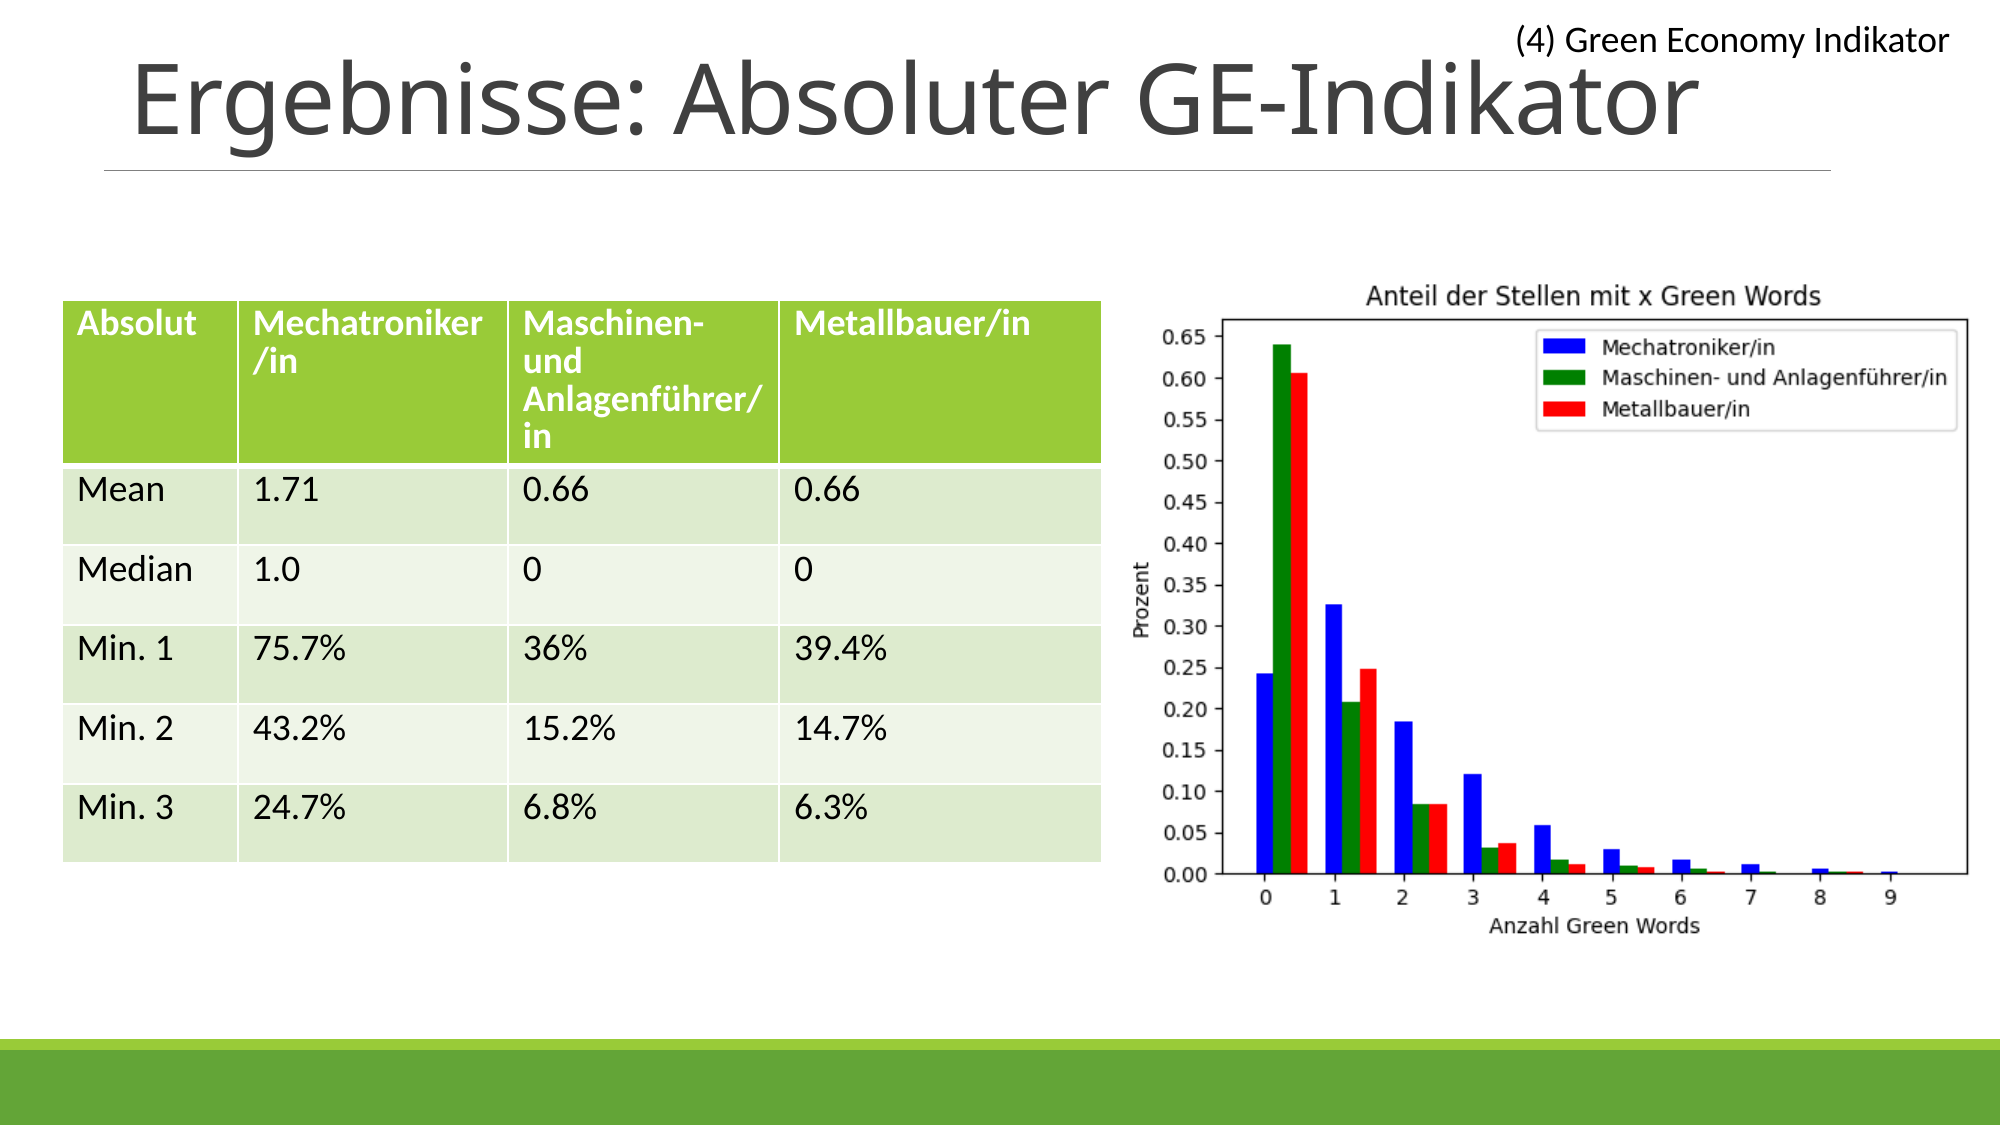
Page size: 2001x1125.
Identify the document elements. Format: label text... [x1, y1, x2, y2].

table_header Absolut [63, 301, 237, 463]
table_cell 0 [780, 546, 1098, 624]
text_box (4) Green Economy Indikator [1500, 7, 2000, 68]
table_cell Mean [63, 469, 237, 544]
table_header Maschinen- und Anlagenführer/in [509, 301, 778, 463]
table_cell 39.4% [780, 626, 1098, 703]
table_cell 0.66 [509, 469, 778, 544]
table_cell 24.7% [239, 785, 507, 862]
title Ergebnisse: Absoluter GE-Indikator [114, 47, 1830, 163]
table_cell 75.7% [239, 626, 507, 703]
table_cell 15.2% [509, 705, 778, 783]
table_cell 0.66 [780, 469, 1098, 544]
table_cell Min. 2 [63, 705, 237, 783]
picture [1101, 231, 2000, 953]
table_cell 1.0 [239, 546, 507, 624]
table_cell Min. 1 [63, 626, 237, 703]
table_cell Min. 3 [63, 785, 237, 862]
table_cell 6.3% [780, 785, 1098, 862]
table_header Mechatroniker/in [239, 301, 507, 463]
table_cell 36% [509, 626, 778, 703]
table_header Metallbauer/in [780, 301, 1098, 463]
table_cell 14.7% [780, 705, 1098, 783]
table_cell 1.71 [239, 469, 507, 544]
table_cell 43.2% [239, 705, 507, 783]
table_cell 0 [509, 546, 778, 624]
table_cell 6.8% [509, 785, 778, 862]
table_cell Median [63, 546, 237, 624]
